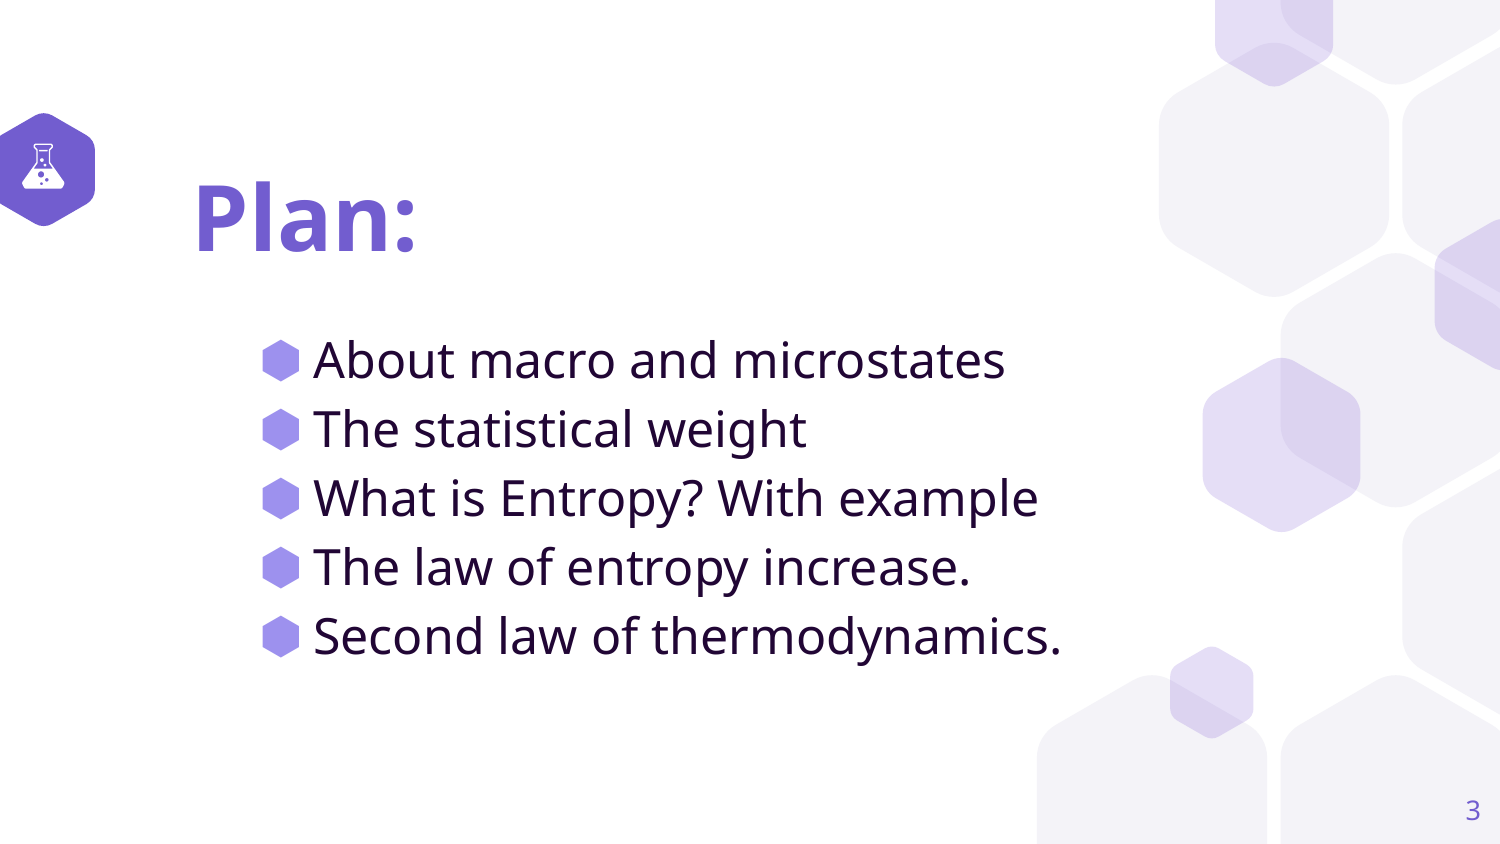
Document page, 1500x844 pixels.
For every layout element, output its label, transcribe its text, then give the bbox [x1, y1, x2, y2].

list About macro and microstates The statistical weight What is Entropy? With example The law of entropy increase. Second law of thermodynamics. [238, 319, 1225, 793]
title Plan: [191, 188, 1178, 254]
slide_number 3 [1391, 779, 1482, 844]
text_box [21, 143, 65, 190]
